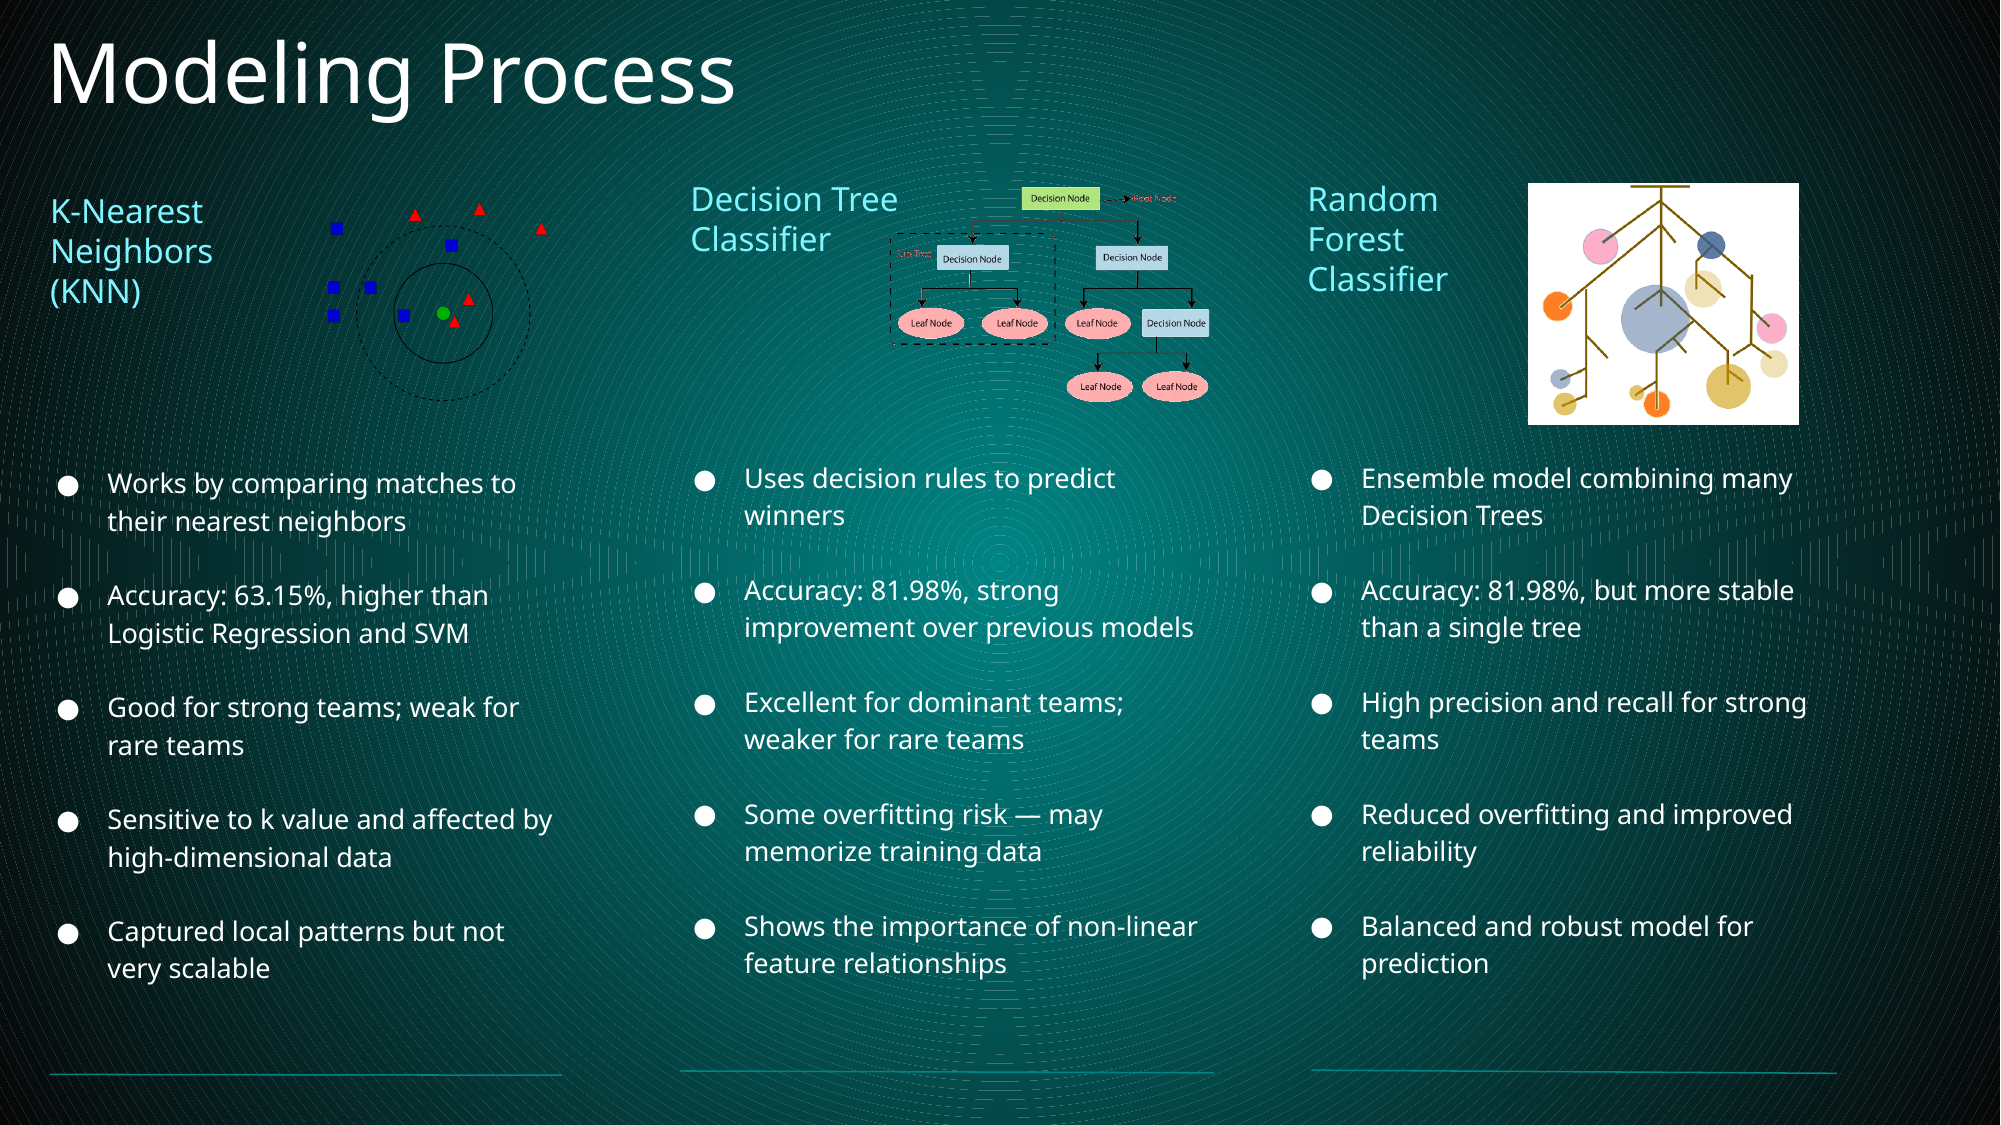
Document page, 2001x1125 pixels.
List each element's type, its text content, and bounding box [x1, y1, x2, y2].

subtitle Decision Tree Classifier [690, 178, 901, 334]
subtitle Random Forest Classifier [1307, 178, 1529, 275]
subtitle Uses decision rules to predict winners Accuracy: 81.98%, strong improvement over previous models Excellent for dominant teams; weaker for rare teams Some overfitting risk — may memorize training data Shows the importance of non-linear feature relationships [669, 456, 1204, 1053]
subtitle Ensemble model combining many Decision Trees Accuracy: 81.98%, but more stable than a single tree High precision and recall for strong teams Reduced overfitting and improved reliability Balanced and robust model for prediction [1286, 456, 1837, 1038]
picture [1527, 182, 1799, 425]
subtitle K-Nearest Neighbors (KNN) [50, 190, 261, 322]
picture [888, 185, 1212, 402]
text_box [679, 1070, 1215, 1074]
title Modeling Process [46, 31, 1371, 142]
picture [327, 201, 549, 402]
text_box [1310, 1069, 1838, 1074]
subtitle Works by comparing matches to their nearest neighbors Accuracy: 63.15%, higher than Logistic Regression and SVM Good for strong teams; weak for rare teams Sensitive to k value and affected by high-dimensional data Captured local patterns but not very scalable [32, 461, 559, 1071]
